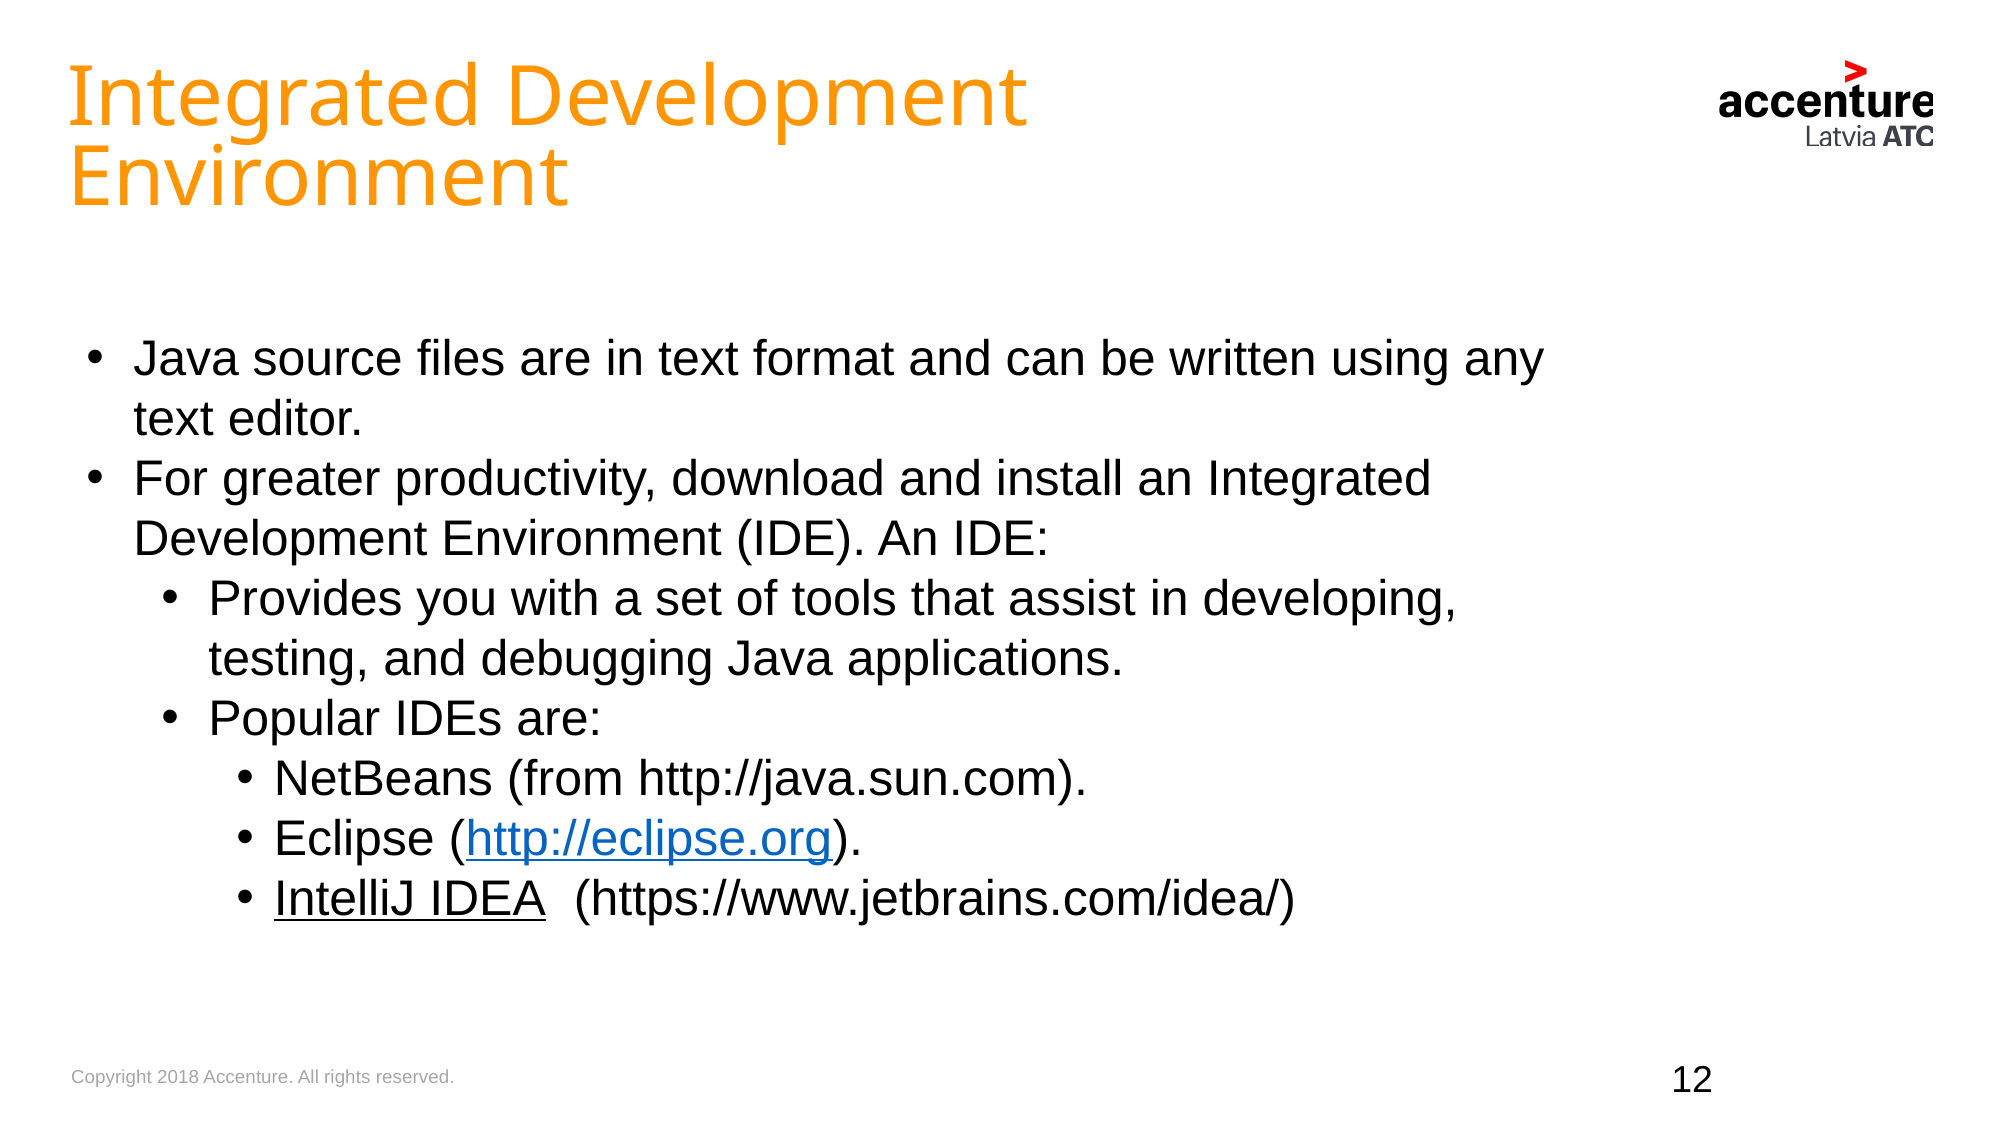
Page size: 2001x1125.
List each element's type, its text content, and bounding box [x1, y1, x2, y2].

text_box 12 [1449, 1062, 1728, 1107]
title Integrated Development Environment [67, 61, 1316, 226]
list Java source files are in text format and can be written using any text editor. For greater productivity, download and install an Integrated Development Environment (IDE). An IDE: Provides you with a set of tools that assist in developing, testing, and debugging Java applications. Popular IDEs are: NetBeans (from http://java.sun.com). Eclipse (http://eclipse.org). IntelliJ IDEA (https://www.jetbrains.com/idea/) [71, 318, 1633, 993]
